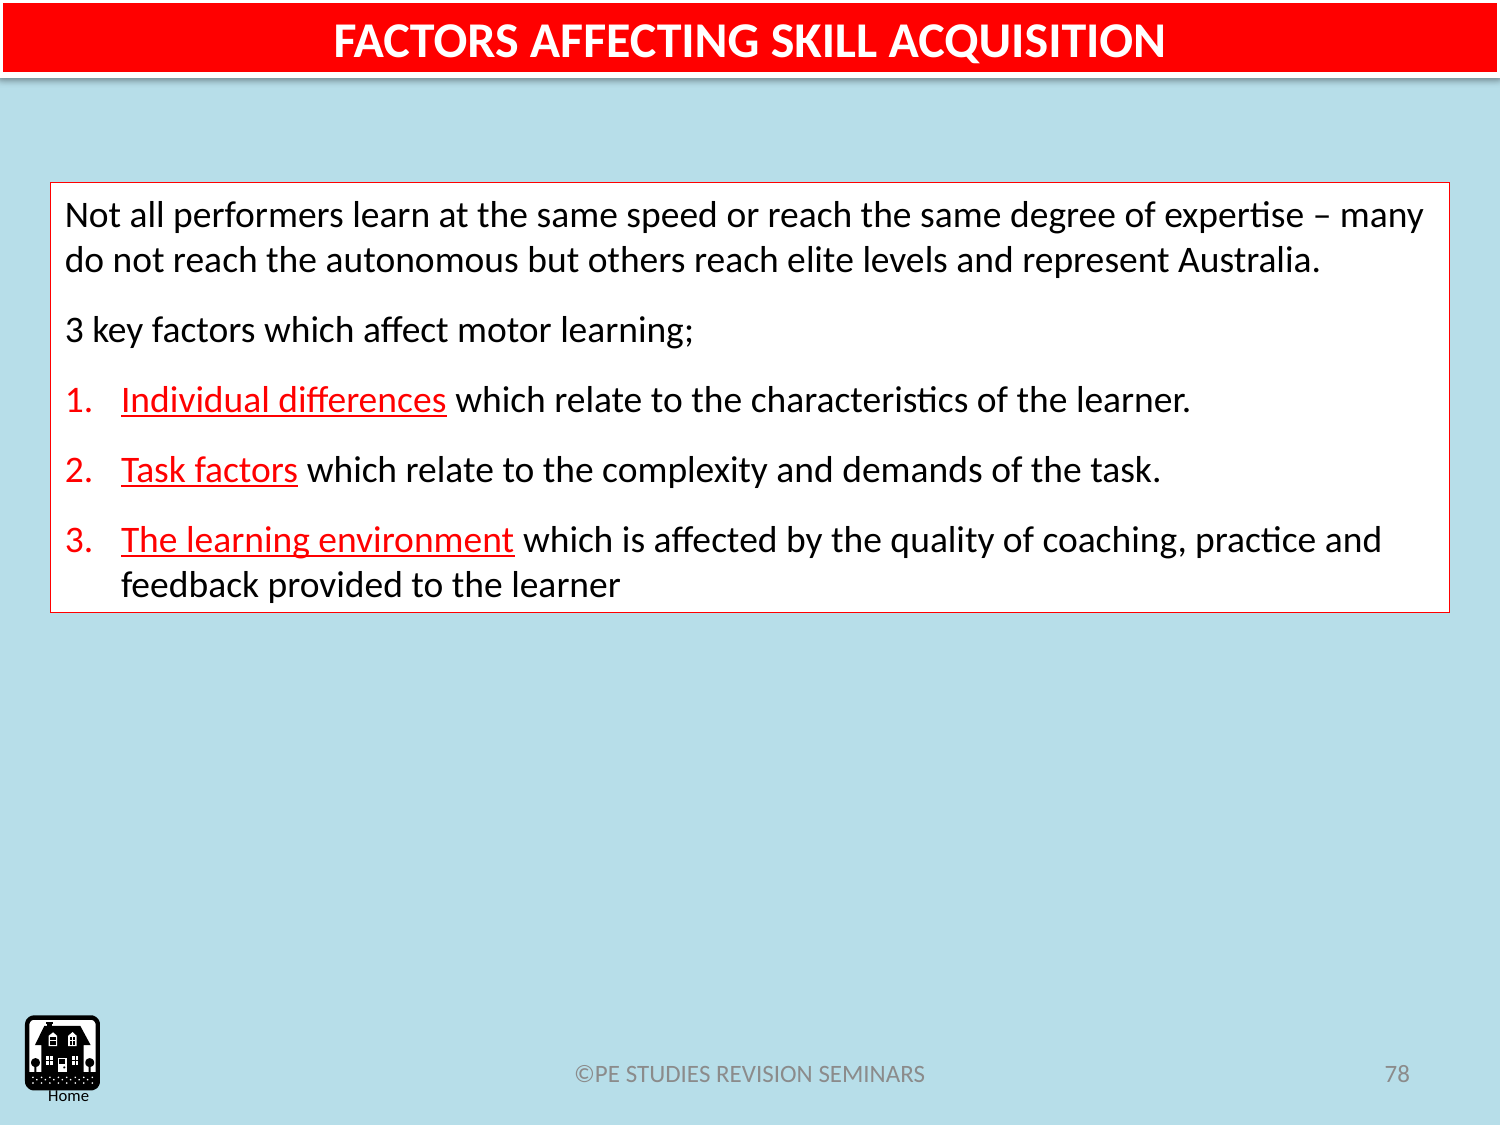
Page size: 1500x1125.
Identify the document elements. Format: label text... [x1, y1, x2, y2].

picture [24, 1015, 101, 1091]
text_box FACTORS AFFECTING SKILL ACQUISITION [0, 0, 1500, 78]
text_box Not all performers learn at the same speed or reach the same degree of expertise – many do not reach the autonomous but others reach elite levels and represent Australia. 3 key factors which affect motor learning; Individual differences which relate to the characteristics of the learner. Task factors which relate to the complexity and demands of the task. The learning environment which is affected by the quality of coaching, practice and feedback provided to the learner [50, 182, 1450, 613]
text_box Home [0, 1077, 138, 1113]
slide_number 78 [1074, 1042, 1425, 1103]
footer ©PE STUDIES REVISION SEMINARS [512, 1042, 988, 1103]
